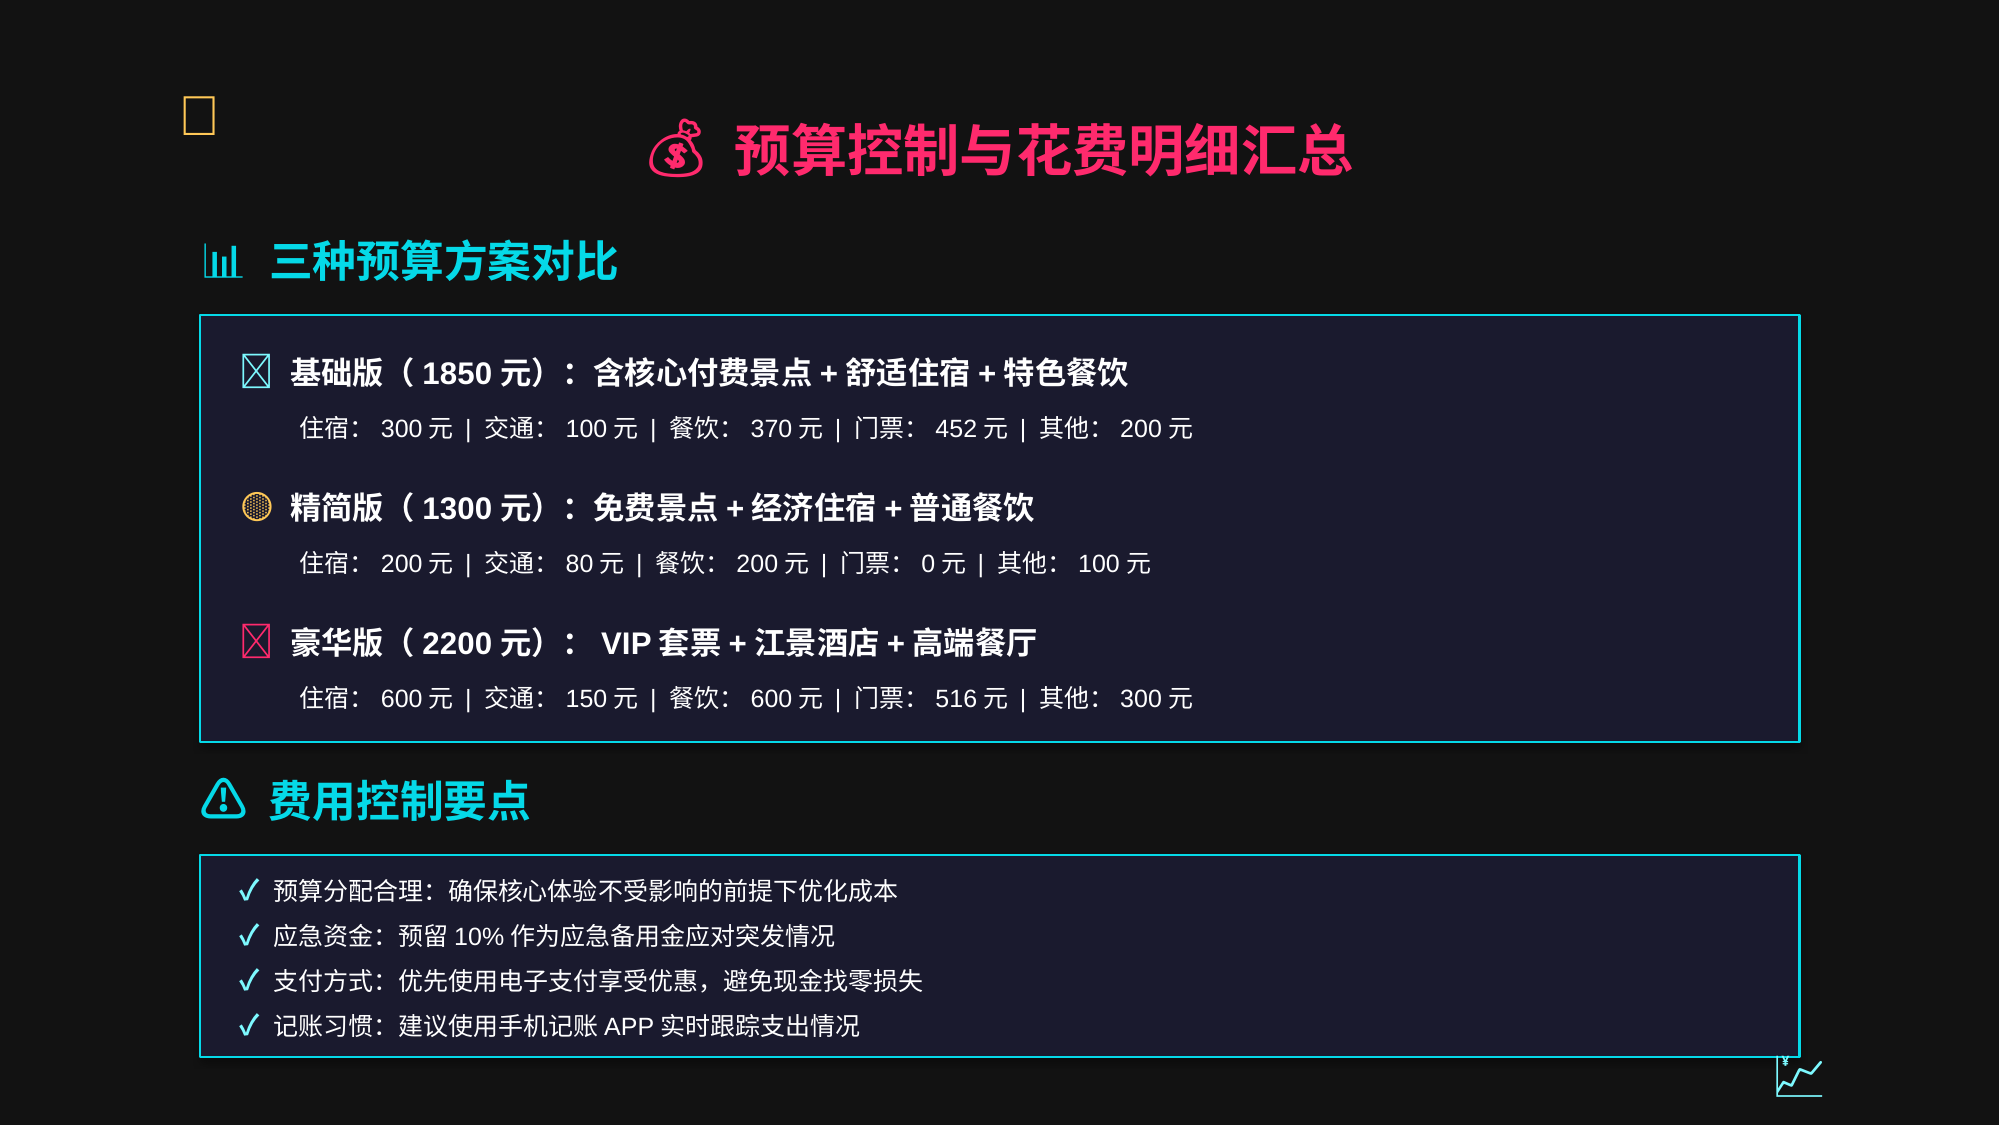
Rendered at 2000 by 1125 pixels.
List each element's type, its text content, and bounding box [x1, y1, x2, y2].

text_box [199, 314, 1800, 743]
text_box ✓ 支付方式：优先使用电子支付享受优惠，避免现金找零损失 [239, 956, 1760, 1001]
text_box 住宿：200元 | 交通：80元 | 餐饮：200元 | 门票：0元 | 其他：100元 [299, 539, 1760, 585]
text_box 💵 [99, 56, 300, 169]
text_box 🟡 精简版（1300元）：免费景点+经济住宿+普通餐饮 [239, 472, 1760, 540]
text_box ✓ 应急资金：预留10%作为应急备用金应对突发情况 [239, 911, 1760, 956]
text_box 📊 三种预算方案对比 [199, 224, 1800, 293]
text_box ✓ 预算分配合理：确保核心体验不受影响的前提下优化成本 [239, 866, 1760, 911]
text_box [199, 854, 1800, 1058]
text_box 💹 [1699, 1046, 1900, 1103]
text_box ⚠️ 费用控制要点 [199, 765, 1800, 833]
text_box 🔵 基础版（1850元）：含核心付费景点+舒适住宿+特色餐饮 [239, 337, 1760, 405]
text_box 💰 预算控制与花费明细汇总 [199, 90, 1800, 203]
text_box 住宿：300元 | 交通：100元 | 餐饮：370元 | 门票：452元 | 其他：200元 [299, 404, 1760, 450]
text_box ✓ 记账习惯：建议使用手机记账APP实时跟踪支出情况 [239, 1001, 1760, 1047]
text_box 🔴 豪华版（2200元）：VIP套票+江景酒店+高端餐厅 [239, 607, 1760, 675]
text_box 住宿：600元 | 交通：150元 | 餐饮：600元 | 门票：516元 | 其他：300元 [299, 674, 1760, 720]
